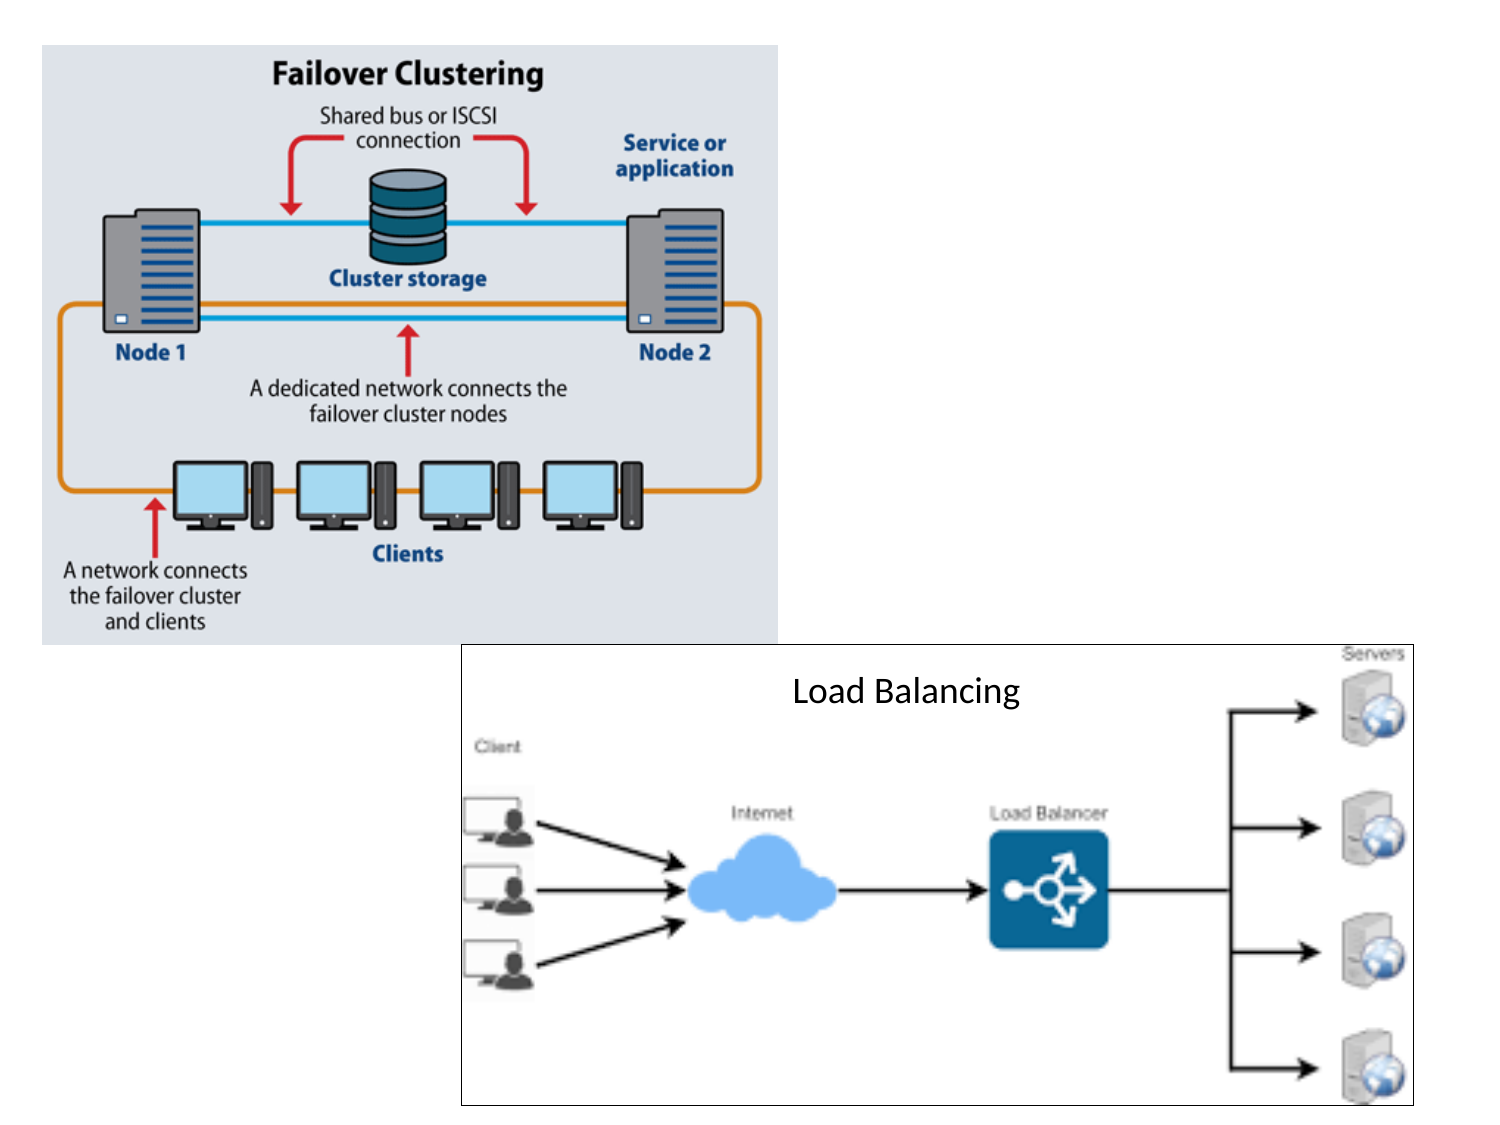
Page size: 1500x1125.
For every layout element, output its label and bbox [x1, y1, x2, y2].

list [461, 644, 1414, 1107]
list [42, 44, 778, 646]
